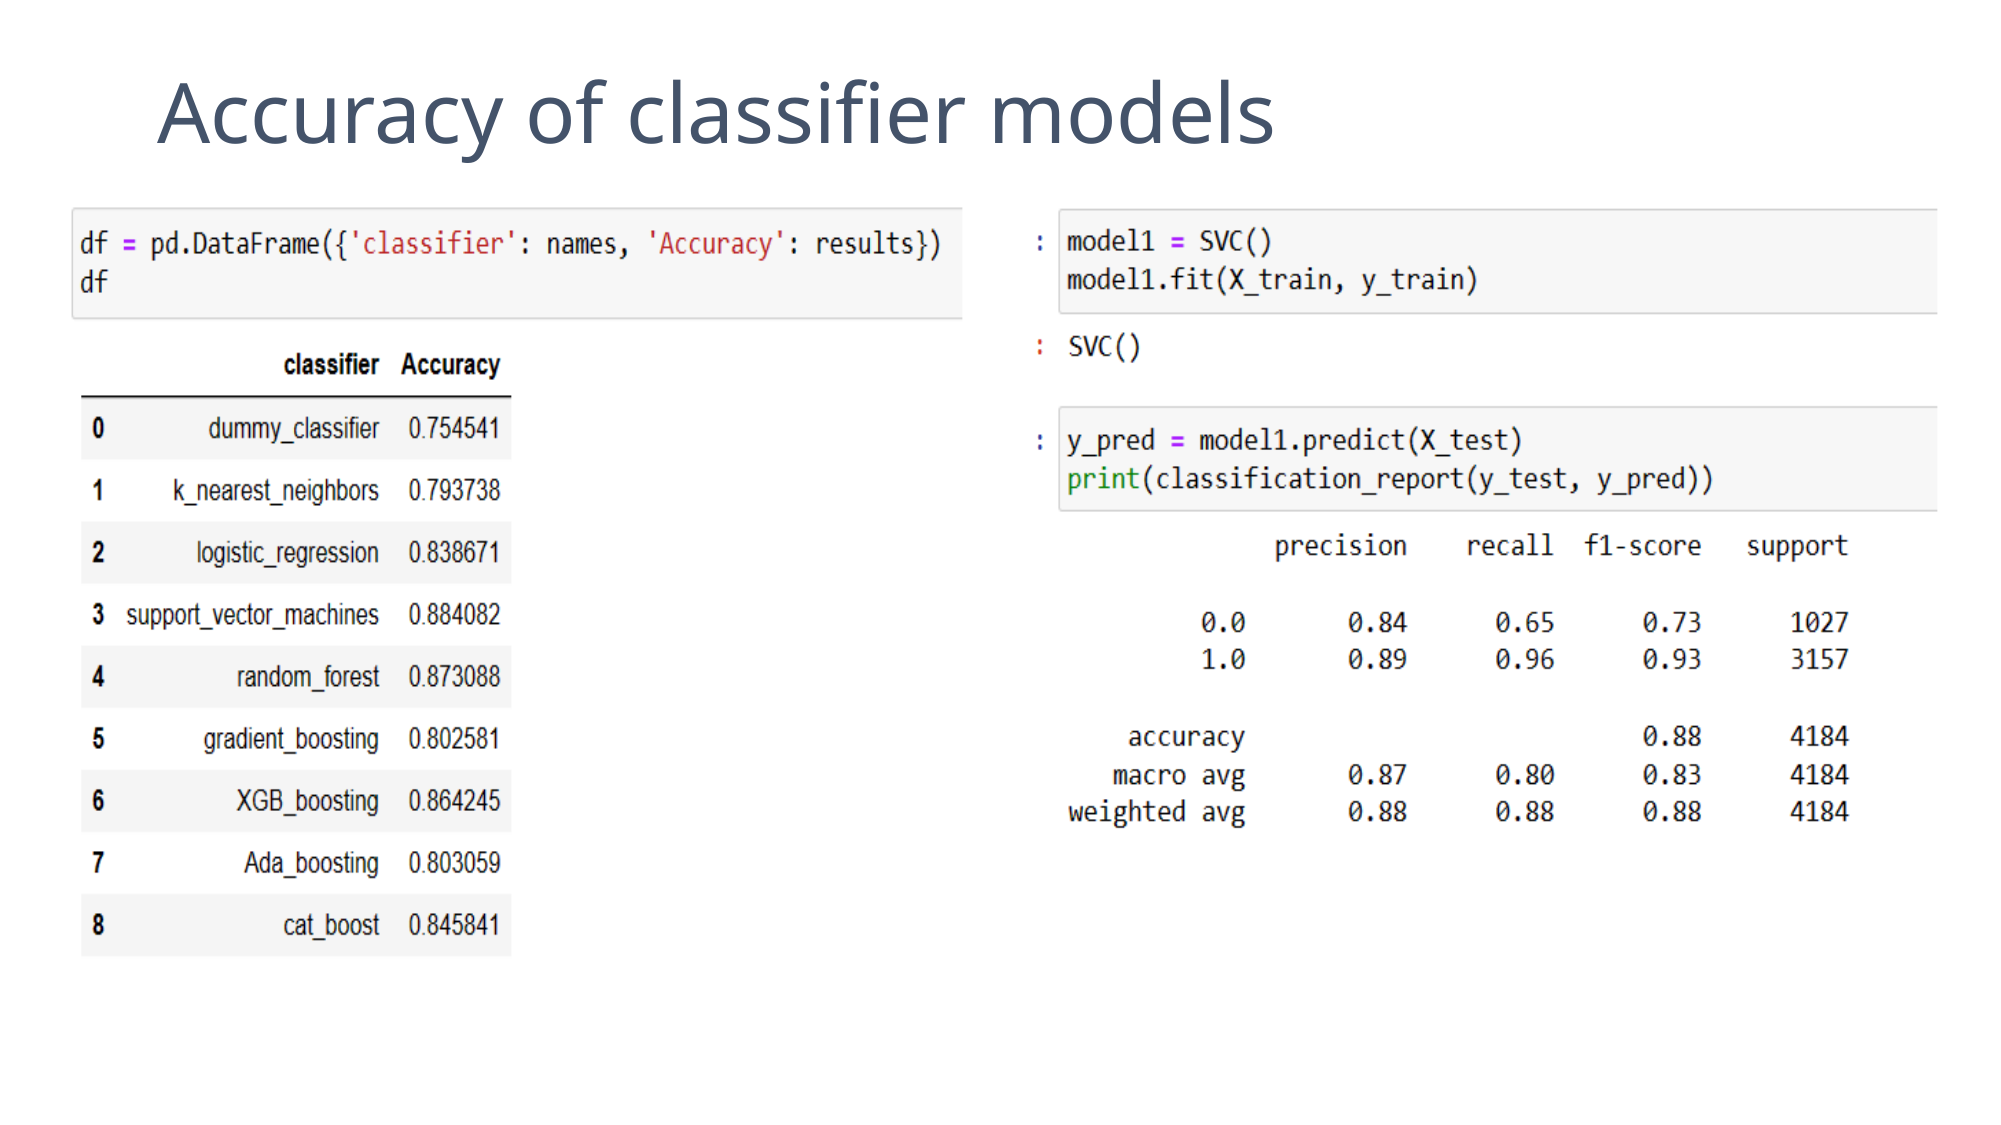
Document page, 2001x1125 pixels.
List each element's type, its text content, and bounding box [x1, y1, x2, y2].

picture [1037, 207, 1938, 871]
picture [62, 199, 963, 988]
title Accuracy of classifier models [157, 60, 1843, 162]
